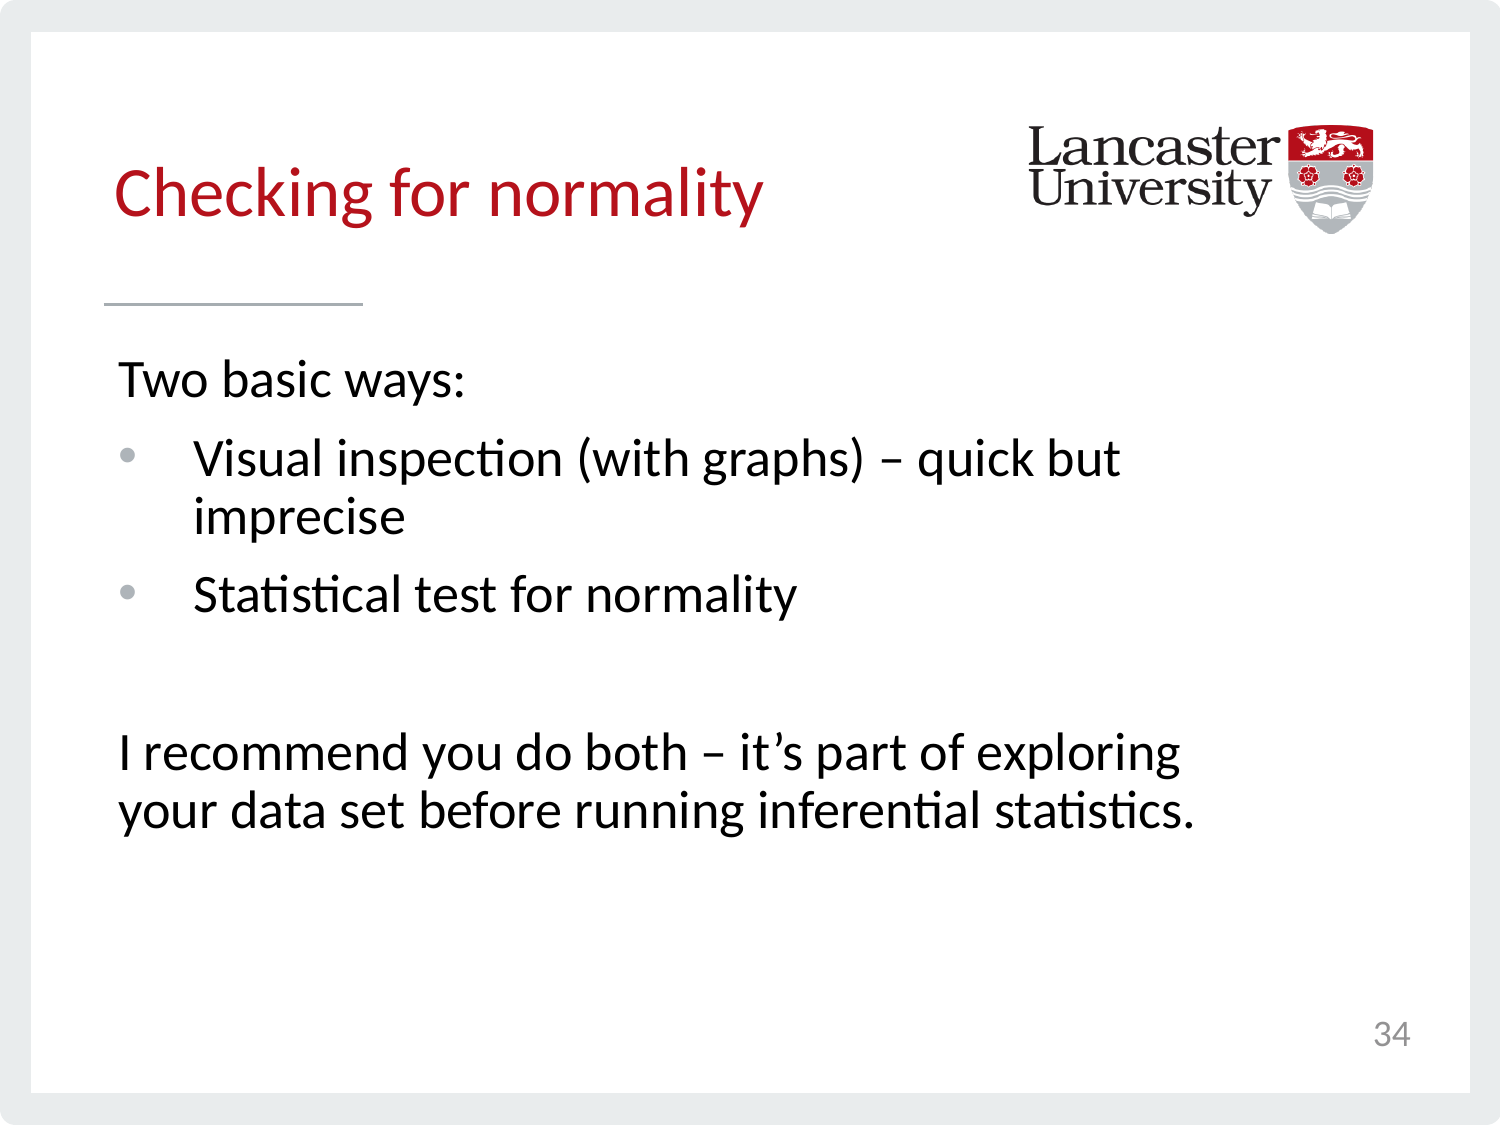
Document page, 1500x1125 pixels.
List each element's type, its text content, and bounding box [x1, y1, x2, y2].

list Two basic ways: Visual inspection (with graphs) – quick but imprecise Statistical test for normality I recommend you do both – it’s part of exploring your data set before running inferential statistics. [103, 343, 1254, 1002]
slide_number 34 [975, 1001, 1426, 1062]
title Checking for normality [99, 109, 976, 278]
